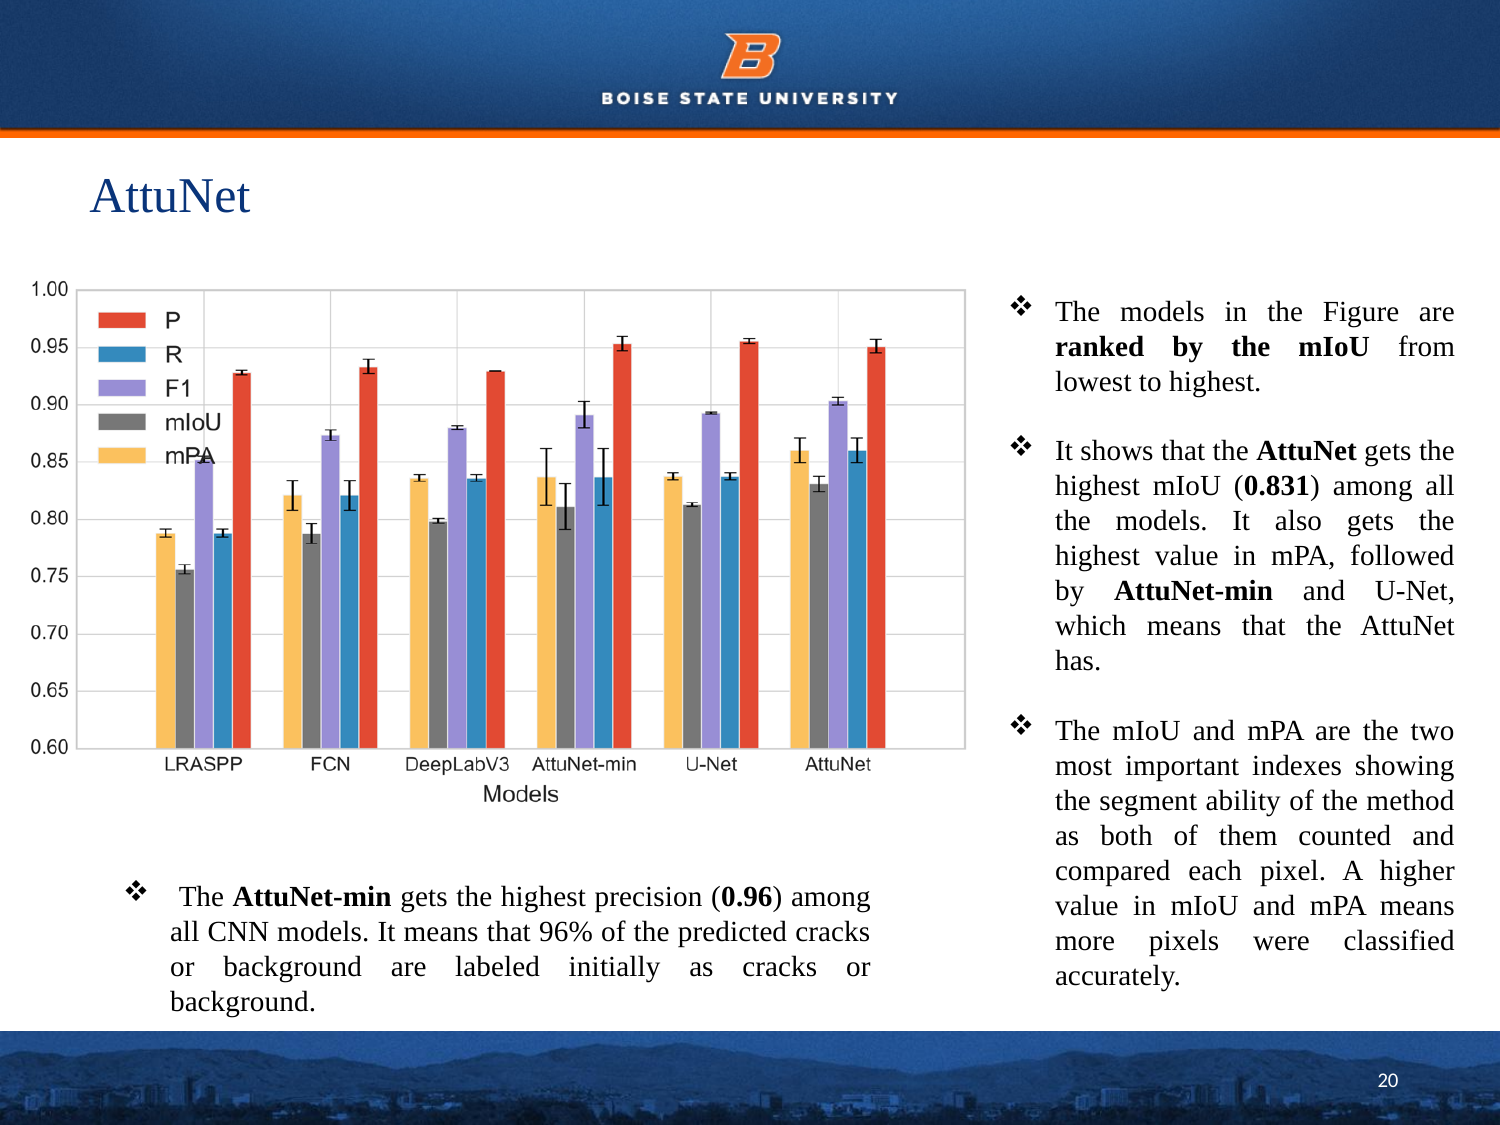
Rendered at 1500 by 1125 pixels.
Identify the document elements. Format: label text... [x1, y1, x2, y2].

picture [0, 1031, 1500, 1125]
picture [15, 265, 979, 821]
text_box The models in the Figure are ranked by the mIoU from lowest to highest. It shows that the AttuNet gets the highest mIoU (0.831) among all the models. It also gets the highest value in mPA, followed by AttuNet-min and U-Net, which means that the AttuNet has. The mIoU and mPA are the two most important indexes showing the segment ability of the method as both of them counted and compared each pixel. A higher value in mIoU and mPA means more pixels were classified accurately. [993, 284, 1470, 1034]
picture [0, 0, 1500, 138]
title AttuNet [74, 133, 375, 252]
text_box The AttuNet-min gets the highest precision (0.96) among all CNN models. It means that 96% of the predicted cracks or background are labeled initially as cracks or background. [108, 869, 886, 1025]
